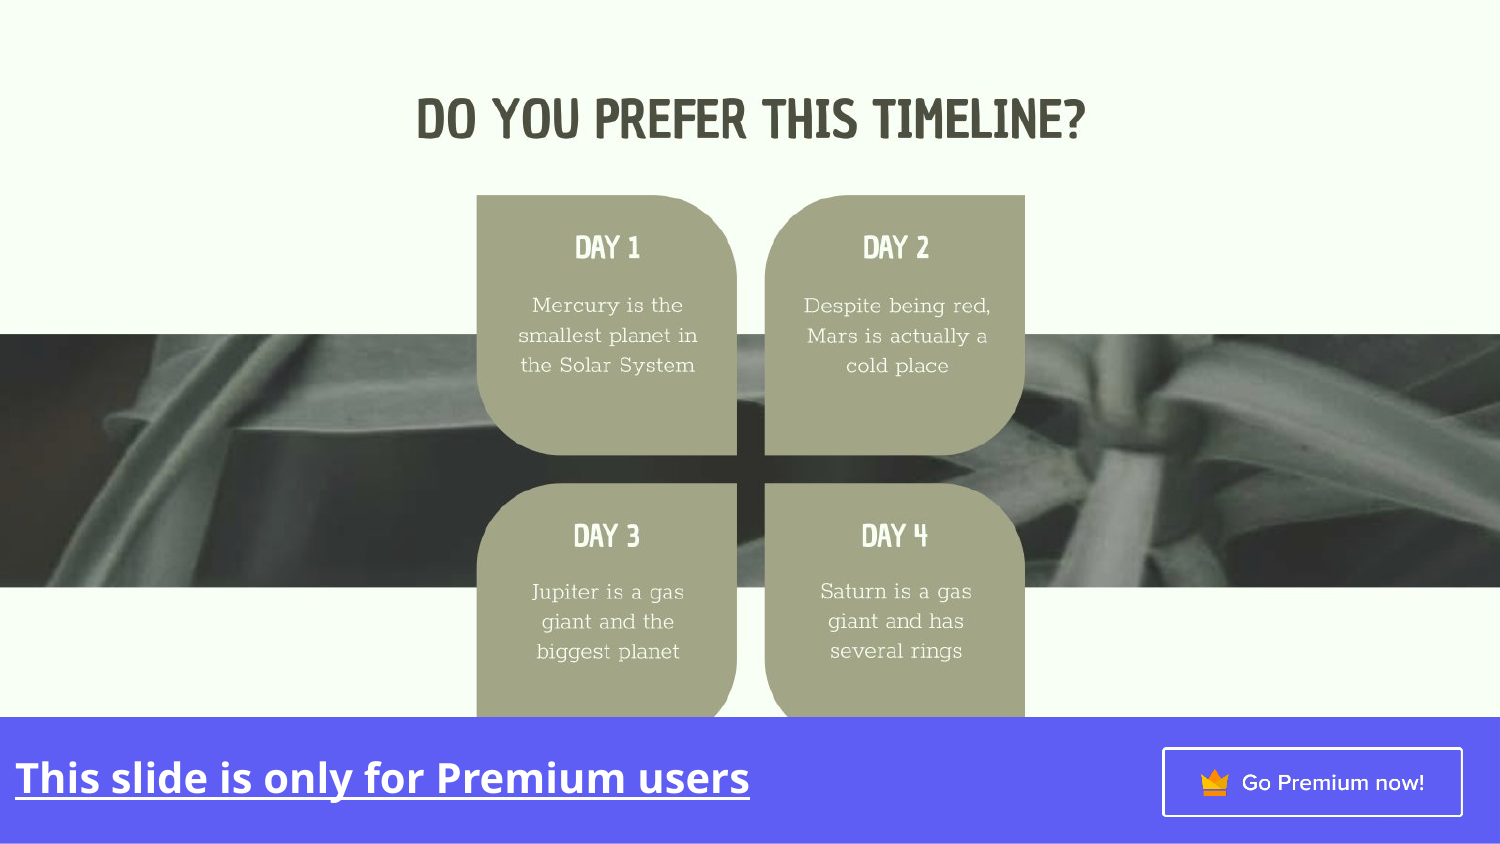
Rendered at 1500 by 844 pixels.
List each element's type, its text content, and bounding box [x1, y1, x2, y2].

picture [0, 0, 1500, 717]
picture [1162, 747, 1463, 817]
text_box This slide is only for Premium users [0, 717, 1500, 844]
